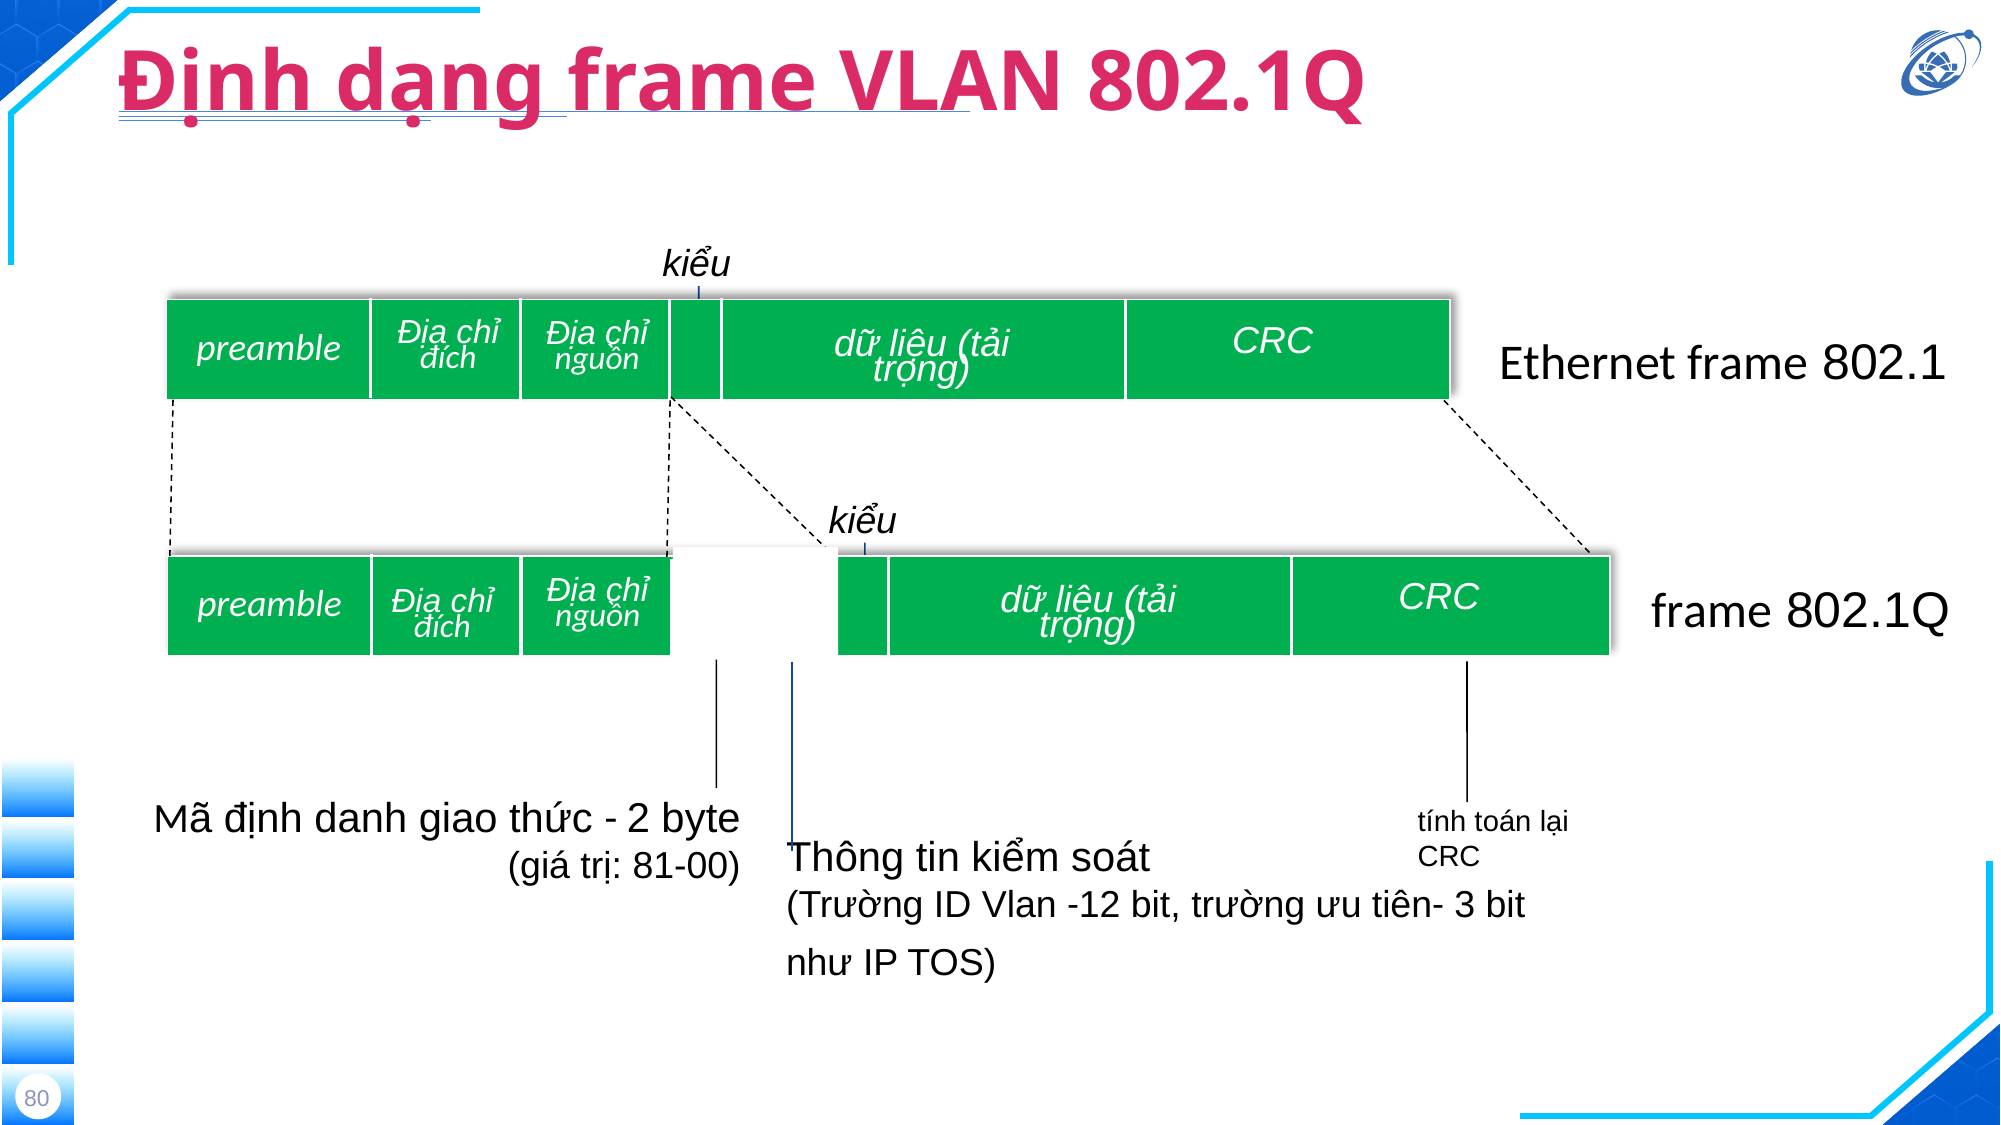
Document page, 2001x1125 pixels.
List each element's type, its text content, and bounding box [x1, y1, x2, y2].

title Định dạng frame VLAN 802.1Q [117, 28, 1863, 106]
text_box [159, 231, 1450, 396]
text_box Mã định danh giao thức - 2 byte (giá trị: 81-00) [138, 783, 756, 893]
text_box Ethernet frame 802.1 [1484, 321, 1963, 396]
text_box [159, 396, 1967, 670]
text_box Thông tin kiểm soát (Trường ID Vlan -12 bit, trường ưu tiên- 3 bit như IP TOS) [771, 822, 1562, 993]
text_box tính toán lại CRC [1402, 801, 1585, 881]
slide_number 80 [0, 1073, 117, 1122]
